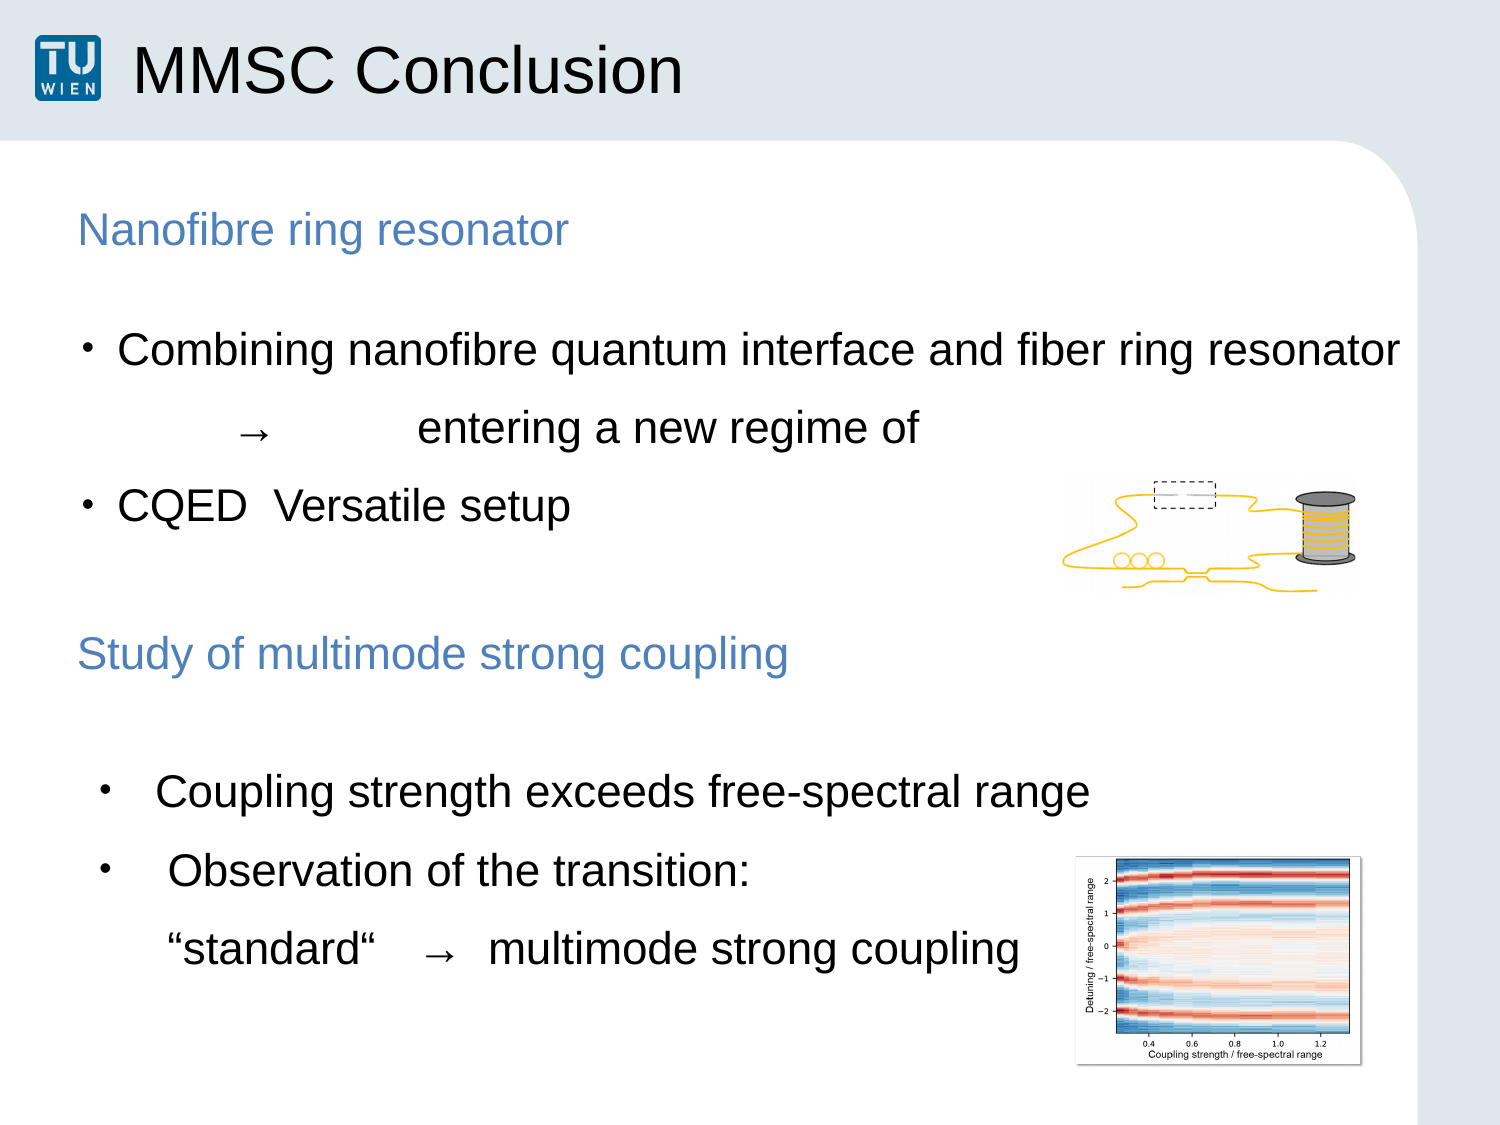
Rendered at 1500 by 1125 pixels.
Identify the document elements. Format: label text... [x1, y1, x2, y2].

text_box [1062, 474, 1356, 595]
picture [41, 42, 64, 48]
text_box Study of multimode strong coupling [74, 621, 795, 679]
picture [47, 85, 53, 94]
title MMSC Conclusion [130, 24, 1294, 215]
text_box Nanofibre ring resonator [75, 197, 574, 255]
text_box Coupling strength exceeds free-spectral range Observation of the transition: “standard“ → multimode strong coupling [152, 736, 1098, 974]
picture [83, 42, 94, 74]
text_box Combining nanofibre quantum interface and fiber ring resonator → entering a new regime of CQED Versatile setup [114, 293, 1409, 531]
text_box ● [79, 330, 101, 358]
picture [69, 42, 80, 74]
picture [42, 83, 46, 94]
text_box [1074, 854, 1365, 1071]
picture [72, 83, 78, 94]
text_box ● [97, 772, 118, 800]
picture [50, 51, 56, 74]
text_box ● [79, 487, 101, 515]
picture [90, 83, 94, 94]
text_box ● [97, 851, 118, 879]
